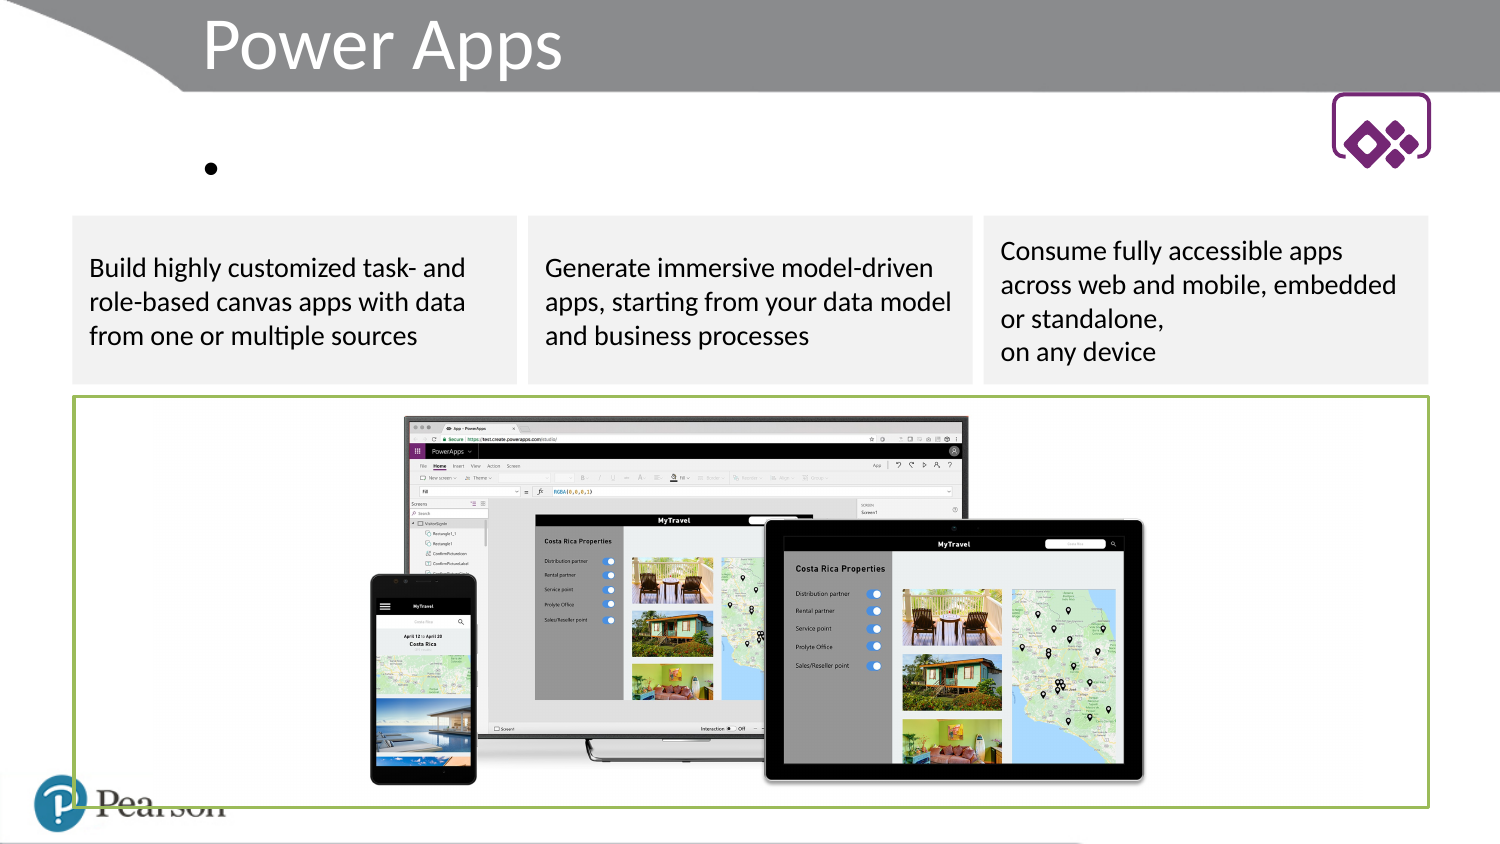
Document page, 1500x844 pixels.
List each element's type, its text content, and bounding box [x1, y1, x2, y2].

title Power Apps [187, 0, 1426, 79]
text_box Consume fully accessible apps across web and mobile, embedded or standalone, on any device [982, 213, 1430, 386]
text_box Build highly customized task- and role-based canvas apps with data from one or multiple sources [70, 213, 519, 386]
list [188, 133, 1425, 395]
picture [0, 0, 1500, 844]
text_box Generate immersive model-driven apps, starting from your data model and business processes [526, 213, 975, 386]
